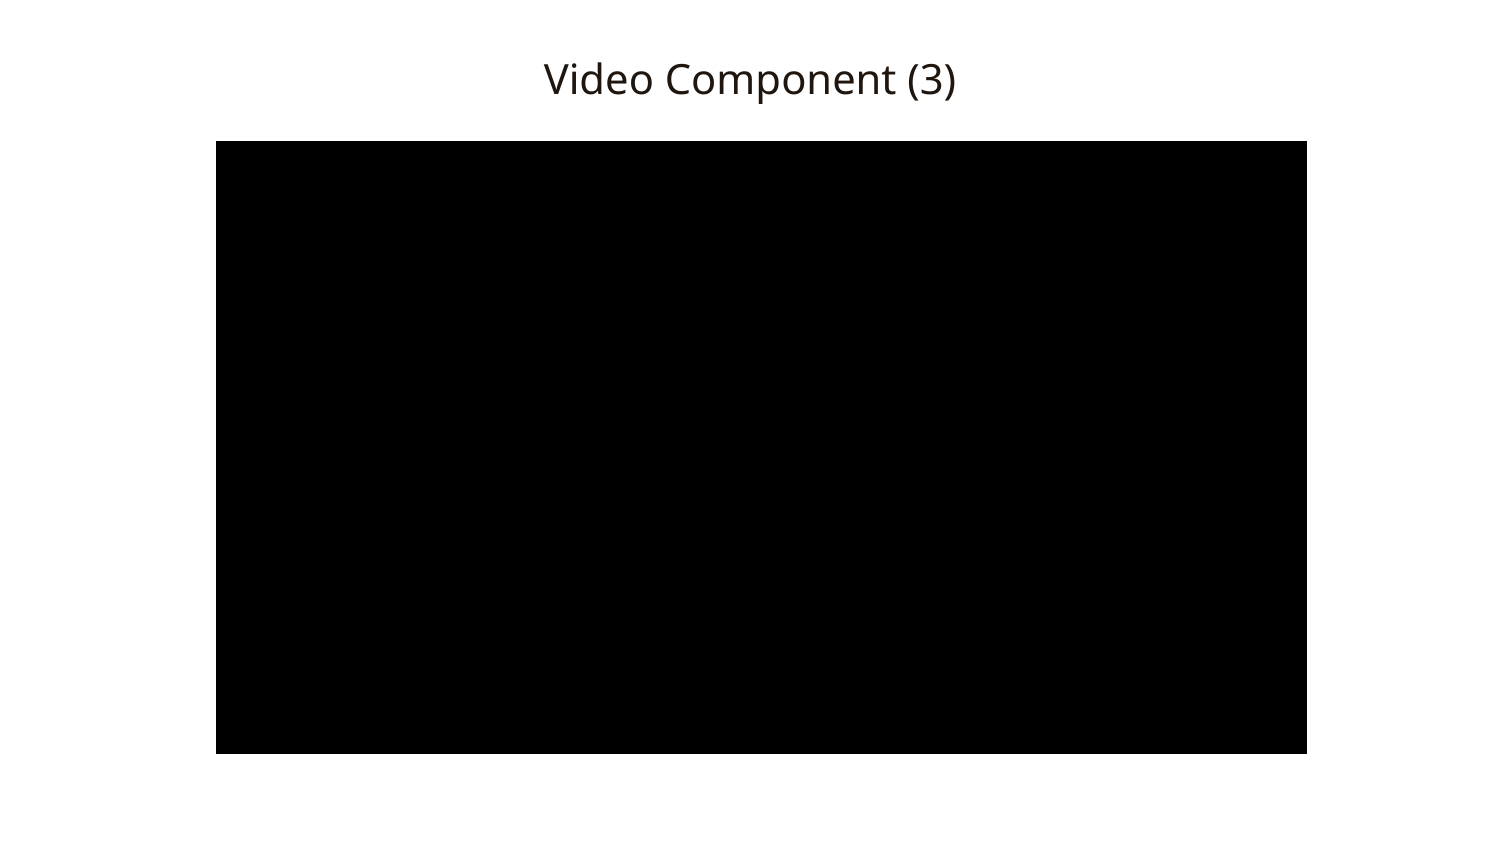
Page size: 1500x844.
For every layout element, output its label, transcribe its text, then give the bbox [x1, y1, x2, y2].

title Video Component (3) [228, 38, 1272, 114]
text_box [215, 140, 1308, 755]
